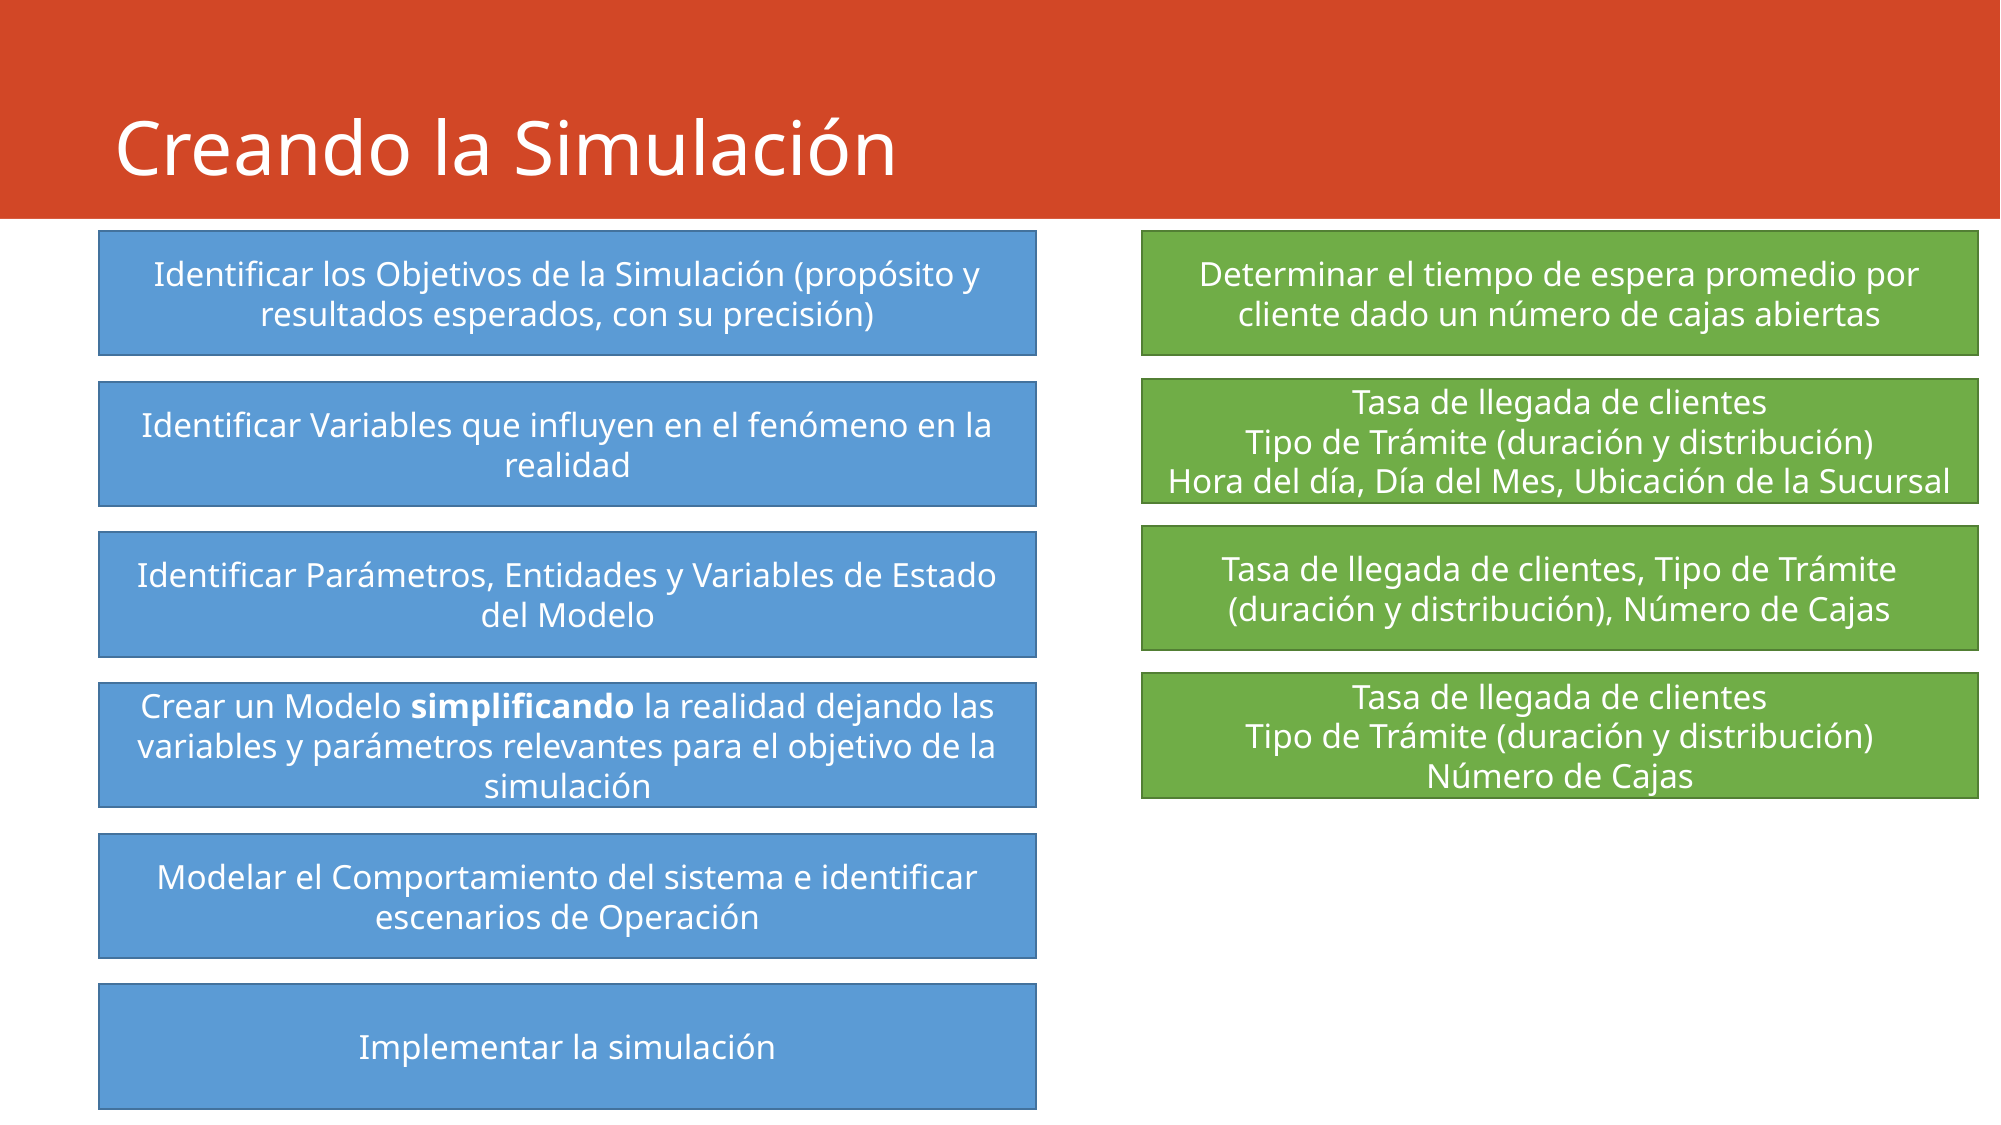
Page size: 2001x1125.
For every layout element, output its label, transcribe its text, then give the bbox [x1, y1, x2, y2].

text_box Implementar la simulación [98, 983, 1037, 1110]
text_box Identificar Variables que influyen en el fenómeno en la realidad [98, 381, 1037, 507]
text_box Crear un Modelo simplificando la realidad dejando las variables y parámetros relevantes para el objetivo de la simulación [98, 682, 1037, 808]
title Creando la Simulación [99, 0, 1863, 199]
text_box Tasa de llegada de clientes, Tipo de Trámite (duración y distribución), Número de Cajas [1141, 525, 1979, 651]
text_box Tasa de llegada de clientes Tipo de Trámite (duración y distribución) Número de Cajas [1141, 672, 1979, 799]
text_box Determinar el tiempo de espera promedio por cliente dado un número de cajas abiertas [1141, 230, 1979, 356]
text_box Modelar el Comportamiento del sistema e identificar escenarios de Operación [98, 833, 1037, 959]
text_box Identificar los Objetivos de la Simulación (propósito y resultados esperados, con su precisión) [98, 230, 1037, 356]
text_box Identificar Parámetros, Entidades y Variables de Estado del Modelo [98, 531, 1037, 658]
text_box Tasa de llegada de clientes Tipo de Trámite (duración y distribución) Hora del día, Día del Mes, Ubicación de la Sucursal [1141, 378, 1979, 504]
